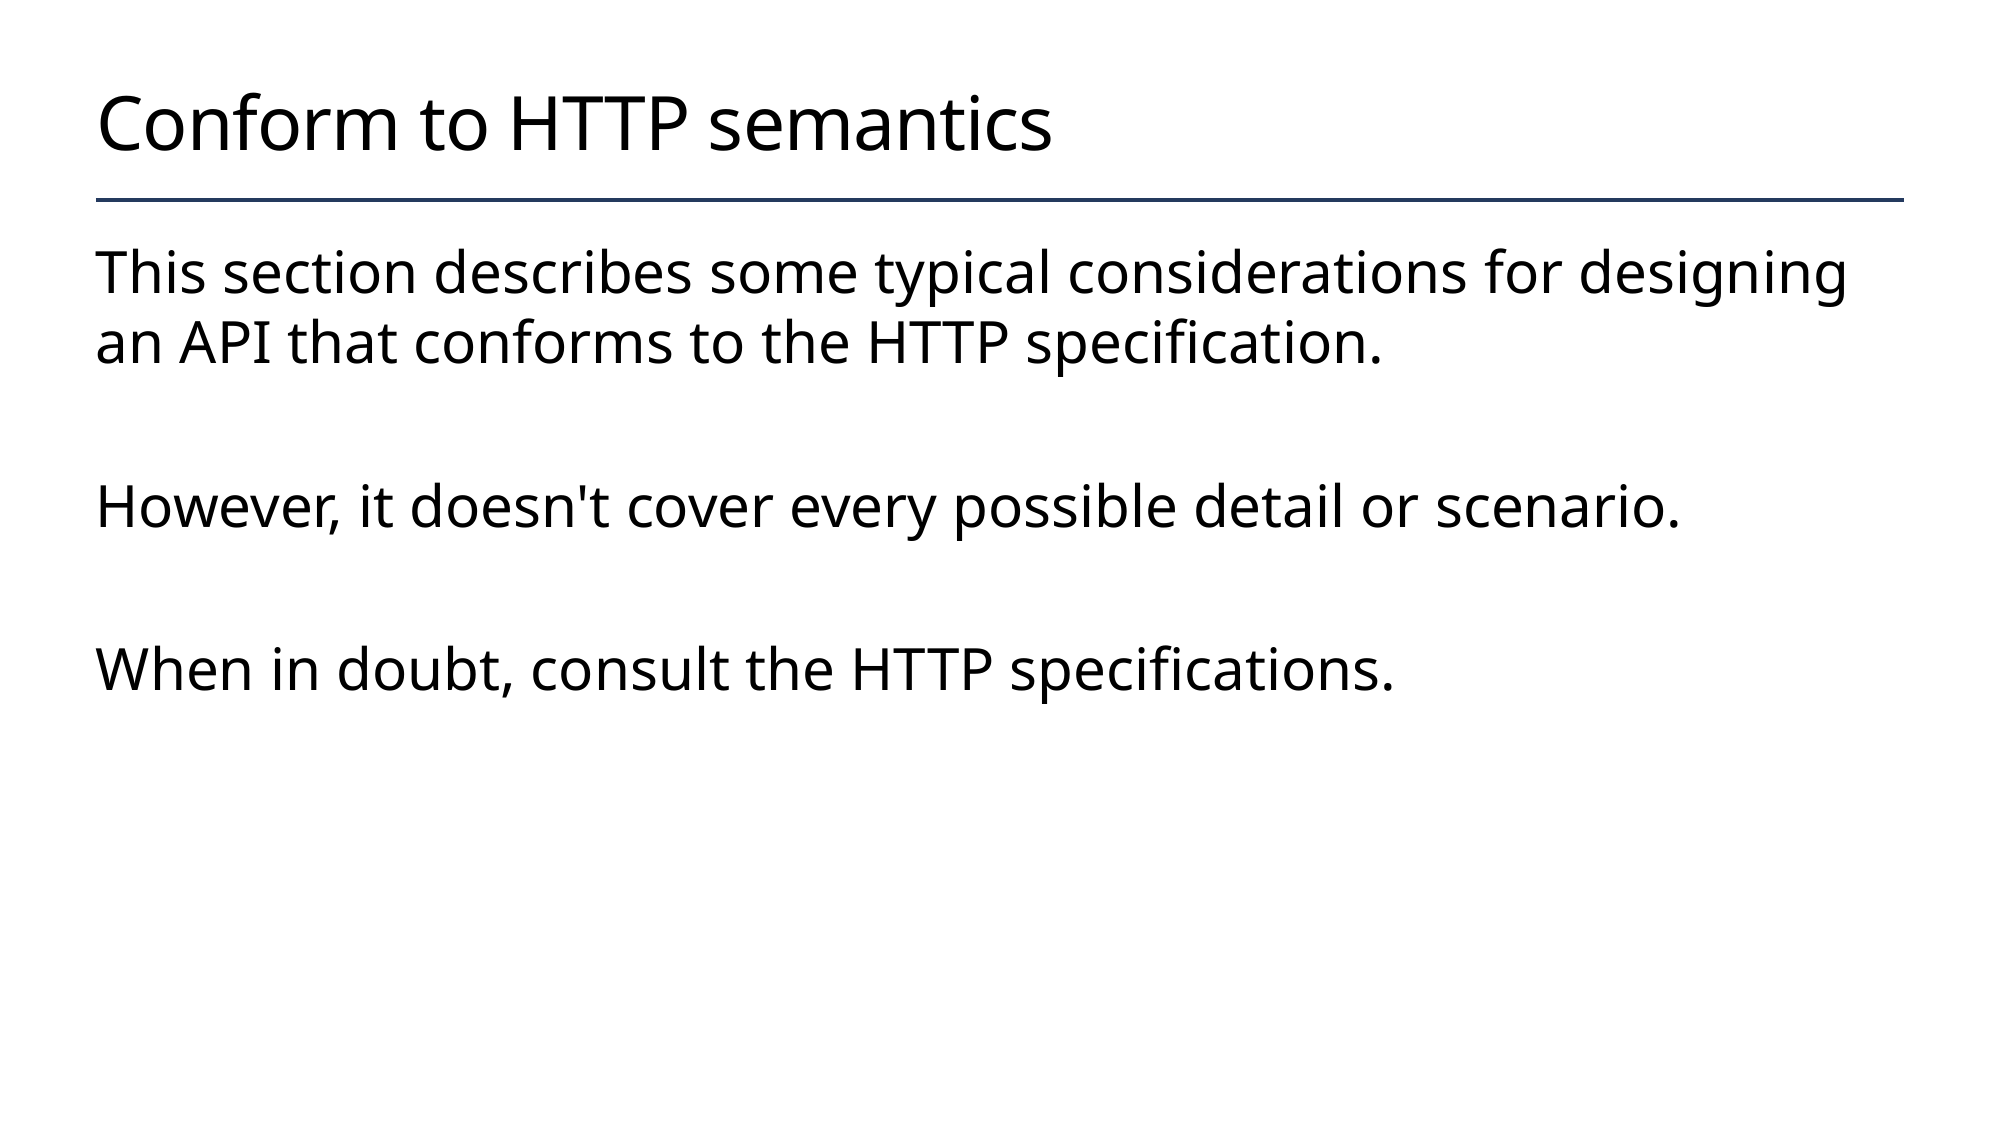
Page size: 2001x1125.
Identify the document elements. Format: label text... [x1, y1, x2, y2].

list This section describes some typical considerations for designing an API that conforms to the HTTP specification. However, it doesn't cover every possible detail or scenario. When in doubt, consult the HTTP specifications. [95, 235, 1904, 716]
title Conform to HTTP semantics [96, 75, 1904, 166]
